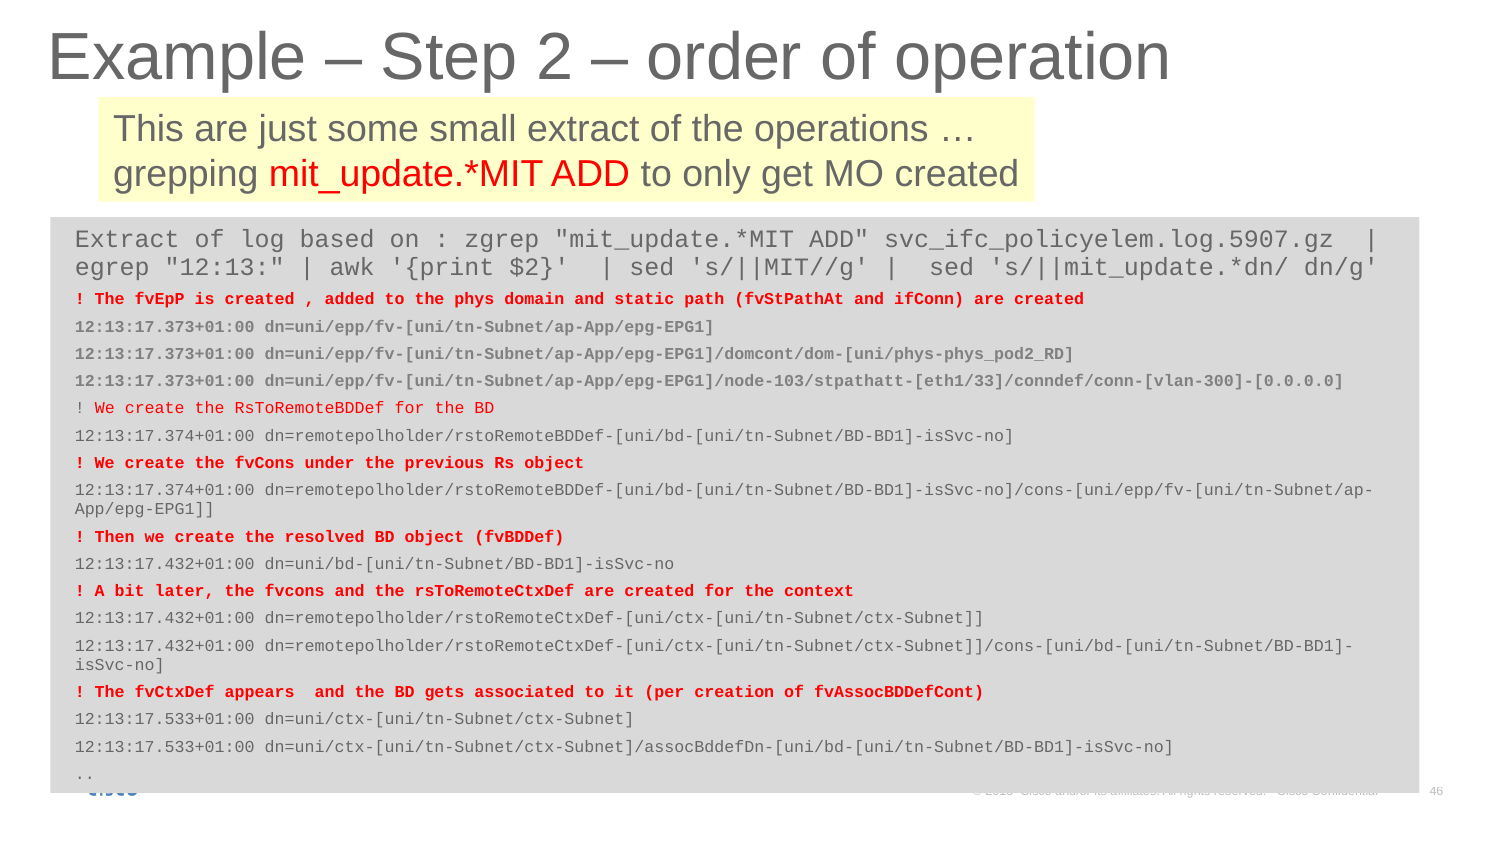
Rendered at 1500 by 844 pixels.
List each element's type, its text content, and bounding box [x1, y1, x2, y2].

picture [77, 793, 149, 803]
text_box This are just some small extract of the operations … grepping mit_update.*MIT ADD to only get MO created [98, 97, 1035, 202]
title Example – Step 2 – order of operation [32, 0, 1402, 121]
list Extract of log based on : zgrep "mit_update.*MIT ADD" svc_ifc_policyelem.log.5907.gz | egrep "12:13:" | awk '{print $2}' | sed 's/||MIT//g' | sed 's/||mit_update.*dn/ dn/g' ! The fvEpP is created , added to the phys domain and static path (fvStPathAt and ifConn) are created 12:13:17.373+01:00 dn=uni/epp/fv-[uni/tn-Subnet/ap-App/epg-EPG1] 12:13:17.373+01:00 dn=uni/epp/fv-[uni/tn-Subnet/ap-App/epg-EPG1]/domcont/dom-[uni/phys-phys_pod2_RD] 12:13:17.373+01:00 dn=uni/epp/fv-[uni/tn-Subnet/ap-App/epg-EPG1]/node-103/stpathatt-[eth1/33]/conndef/conn-[vlan-300]-[0.0.0.0] ! We create the RsToRemoteBDDef for the BD 12:13:17.374+01:00 dn=remotepolholder/rstoRemoteBDDef-[uni/bd-[uni/tn-Subnet/BD-BD1]-isSvc-no] ! We create the fvCons under the previous Rs object 12:13:17.374+01:00 dn=remotepolholder/rstoRemoteBDDef-[uni/bd-[uni/tn-Subnet/BD-BD1]-isSvc-no]/cons-[uni/epp/fv-[uni/tn-Subnet/ap-App/epg-EPG1]] ! Then we create the resolved BD object (fvBDDef) 12:13:17.432+01:00 dn=uni/bd-[uni/tn-Subnet/BD-BD1]-isSvc-no ! A bit later, the fvcons and the rsToRemoteCtxDef are created for the context 12:13:17.432+01:00 dn=remotepolholder/rstoRemoteCtxDef-[uni/ctx-[uni/tn-Subnet/ctx-Subnet]] 12:13:17.432+01:00 dn=remotepolholder/rstoRemoteCtxDef-[uni/ctx-[uni/tn-Subnet/ctx-Subnet]]/cons-[uni/bd-[uni/tn-Subnet/BD-BD1]-isSvc-no] ! The fvCtxDef appears and the BD gets associated to it (per creation of fvAssocBDDefCont) 12:13:17.533+01:00 dn=uni/ctx-[uni/tn-Subnet/ctx-Subnet] 12:13:17.533+01:00 dn=uni/ctx-[uni/tn-Subnet/ctx-Subnet]/assocBddefDn-[uni/bd-[uni/tn-Subnet/BD-BD1]-isSvc-no] .. [50, 217, 1420, 793]
